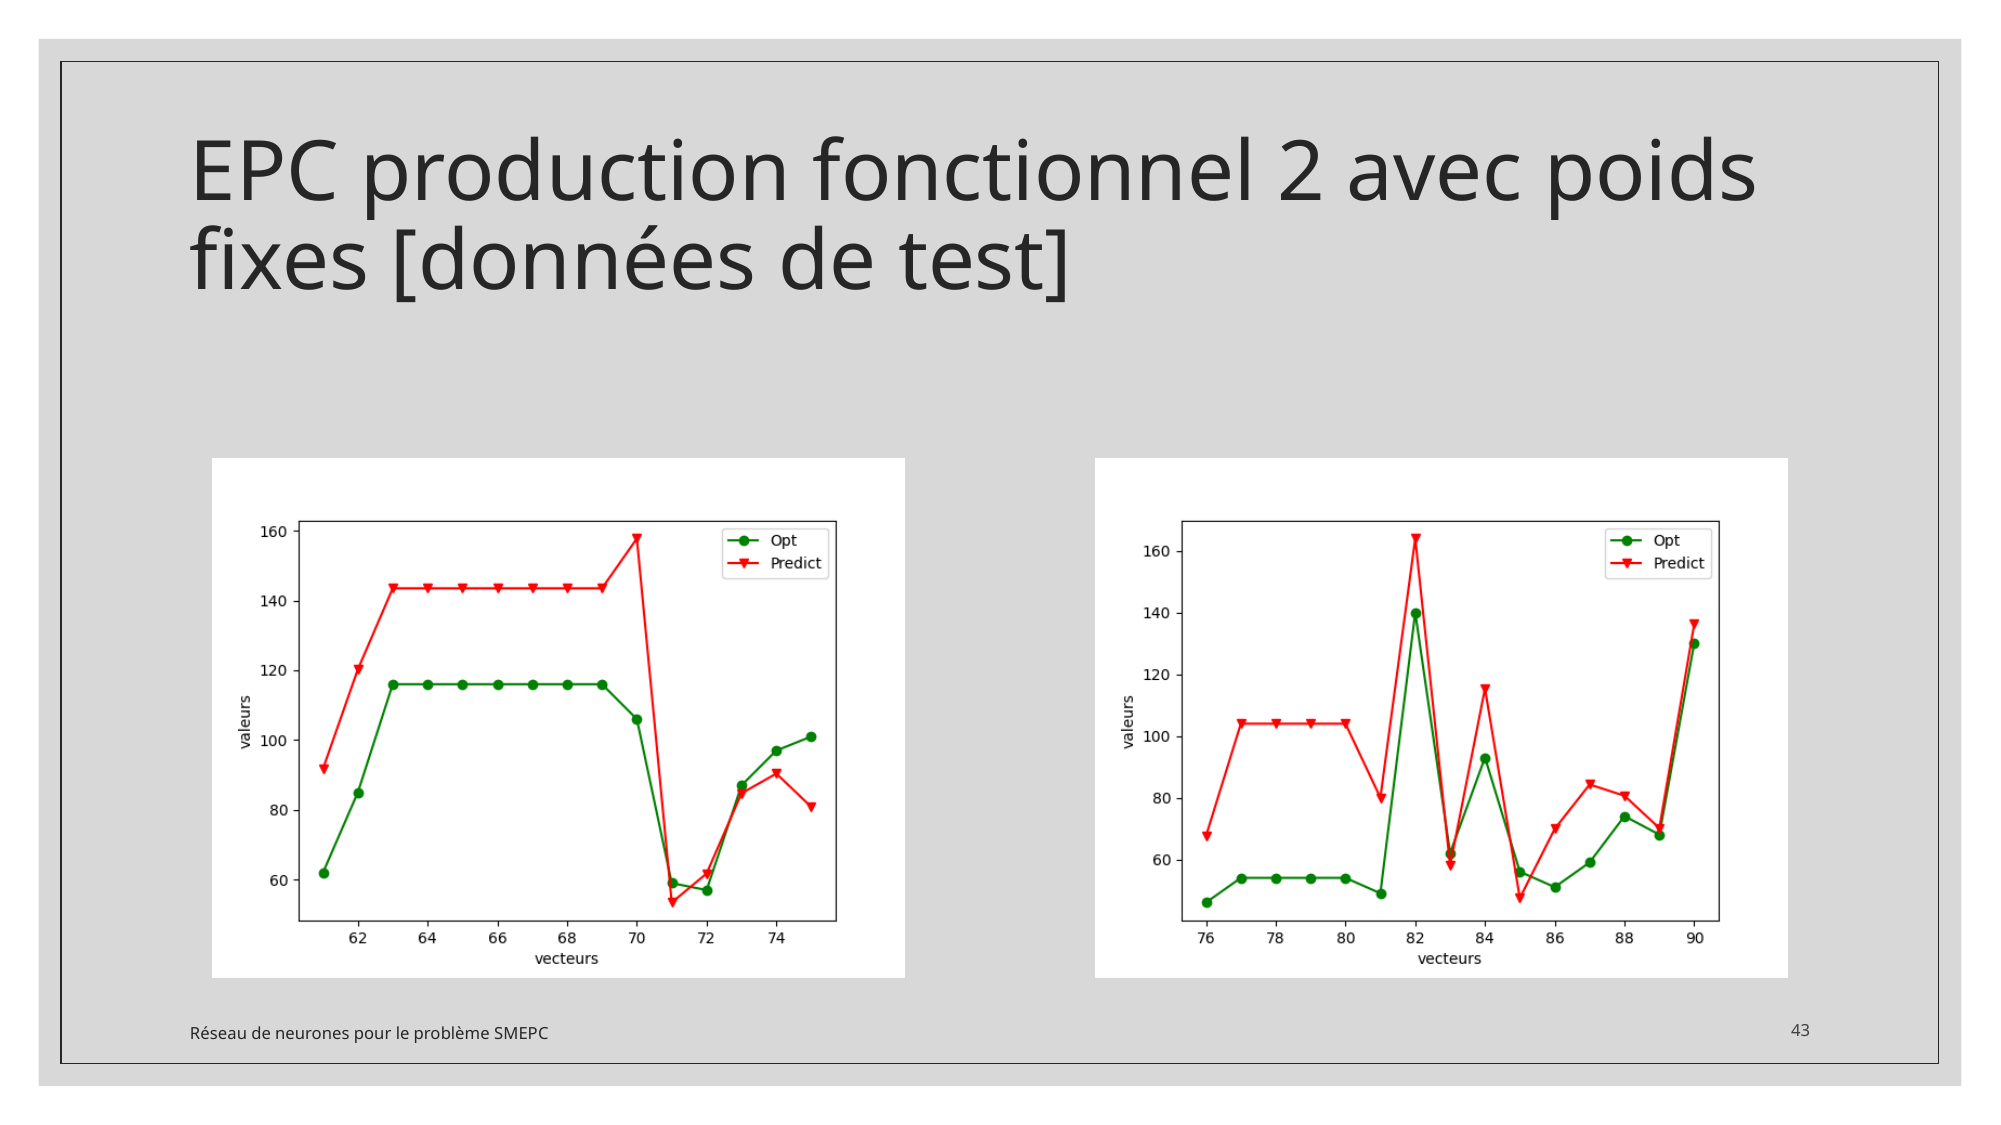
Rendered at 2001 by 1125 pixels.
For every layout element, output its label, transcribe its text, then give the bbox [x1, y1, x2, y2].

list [1095, 458, 1788, 978]
slide_number 43 [1687, 990, 1825, 1050]
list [211, 458, 904, 978]
footer Réseau de neurones pour le problème SMEPC [174, 990, 1130, 1050]
title EPC production fonctionnel 2 avec poids fixes [données de test] [174, 105, 1825, 331]
